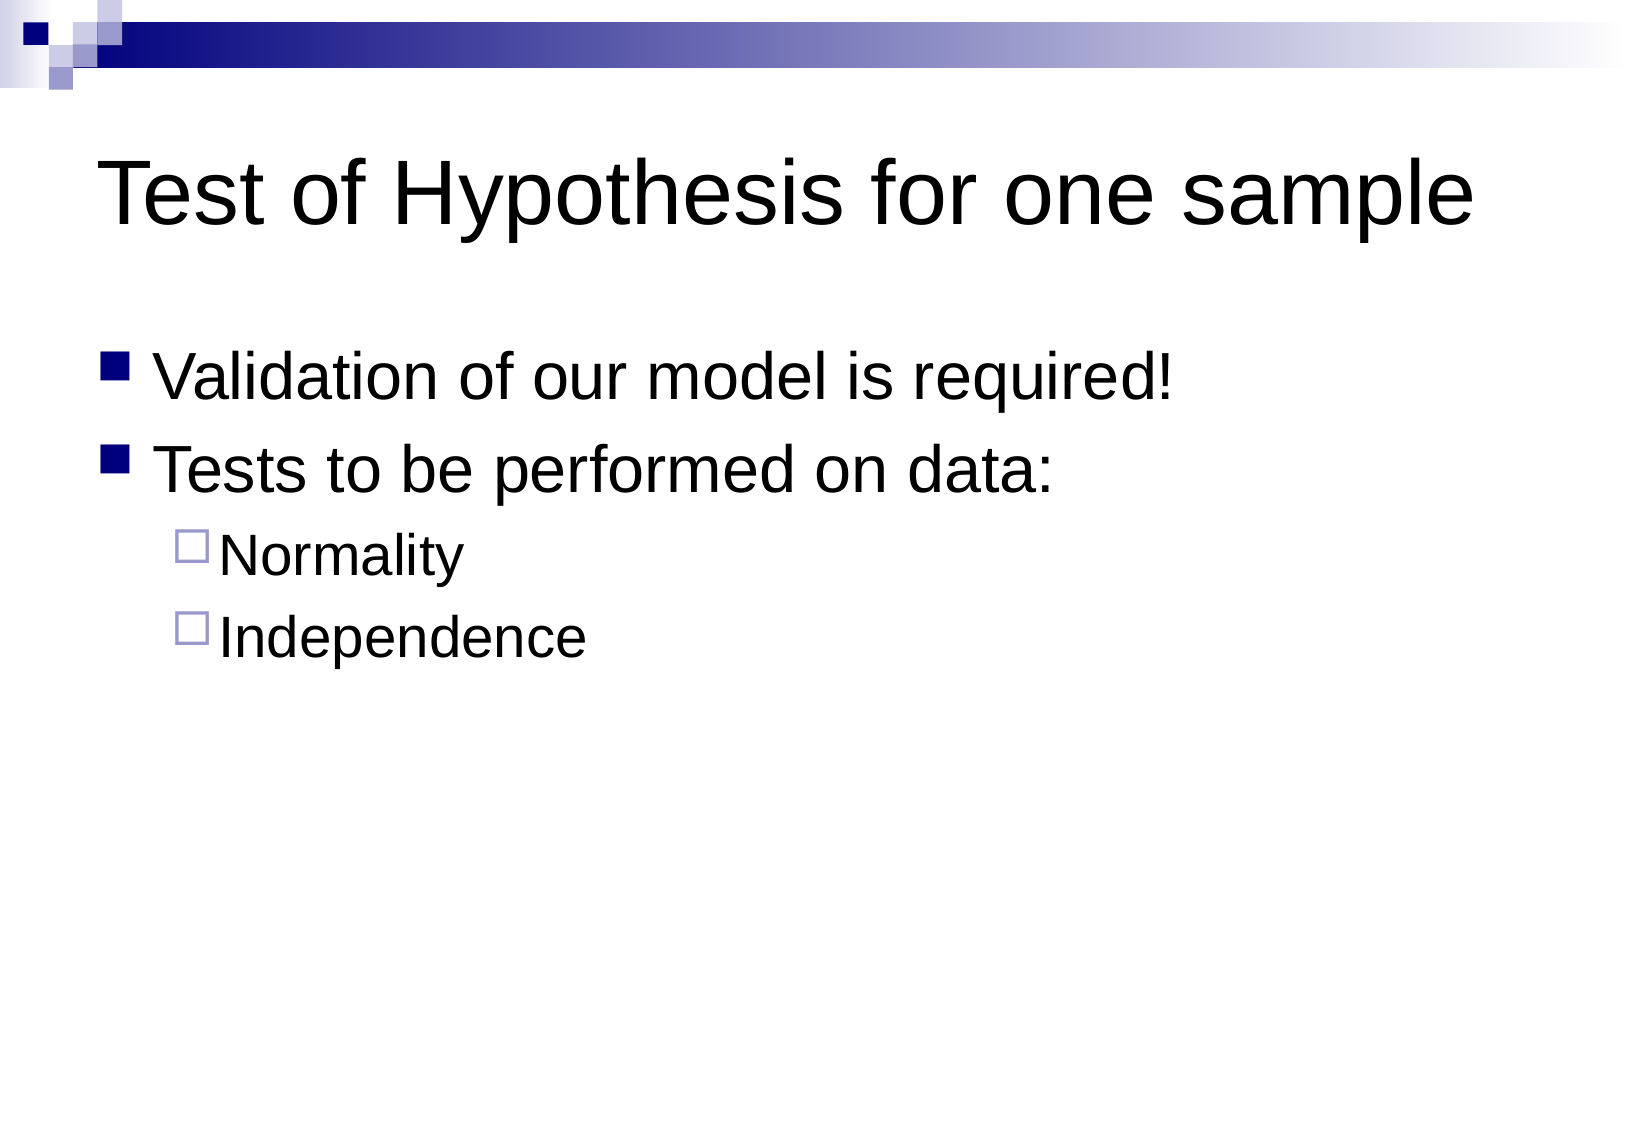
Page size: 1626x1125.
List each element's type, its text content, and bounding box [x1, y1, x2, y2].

list Validation of our model is required! Tests to be performed on data: Normality Independence [81, 324, 1544, 963]
title Test of Hypothesis for one sample [81, 75, 1544, 300]
